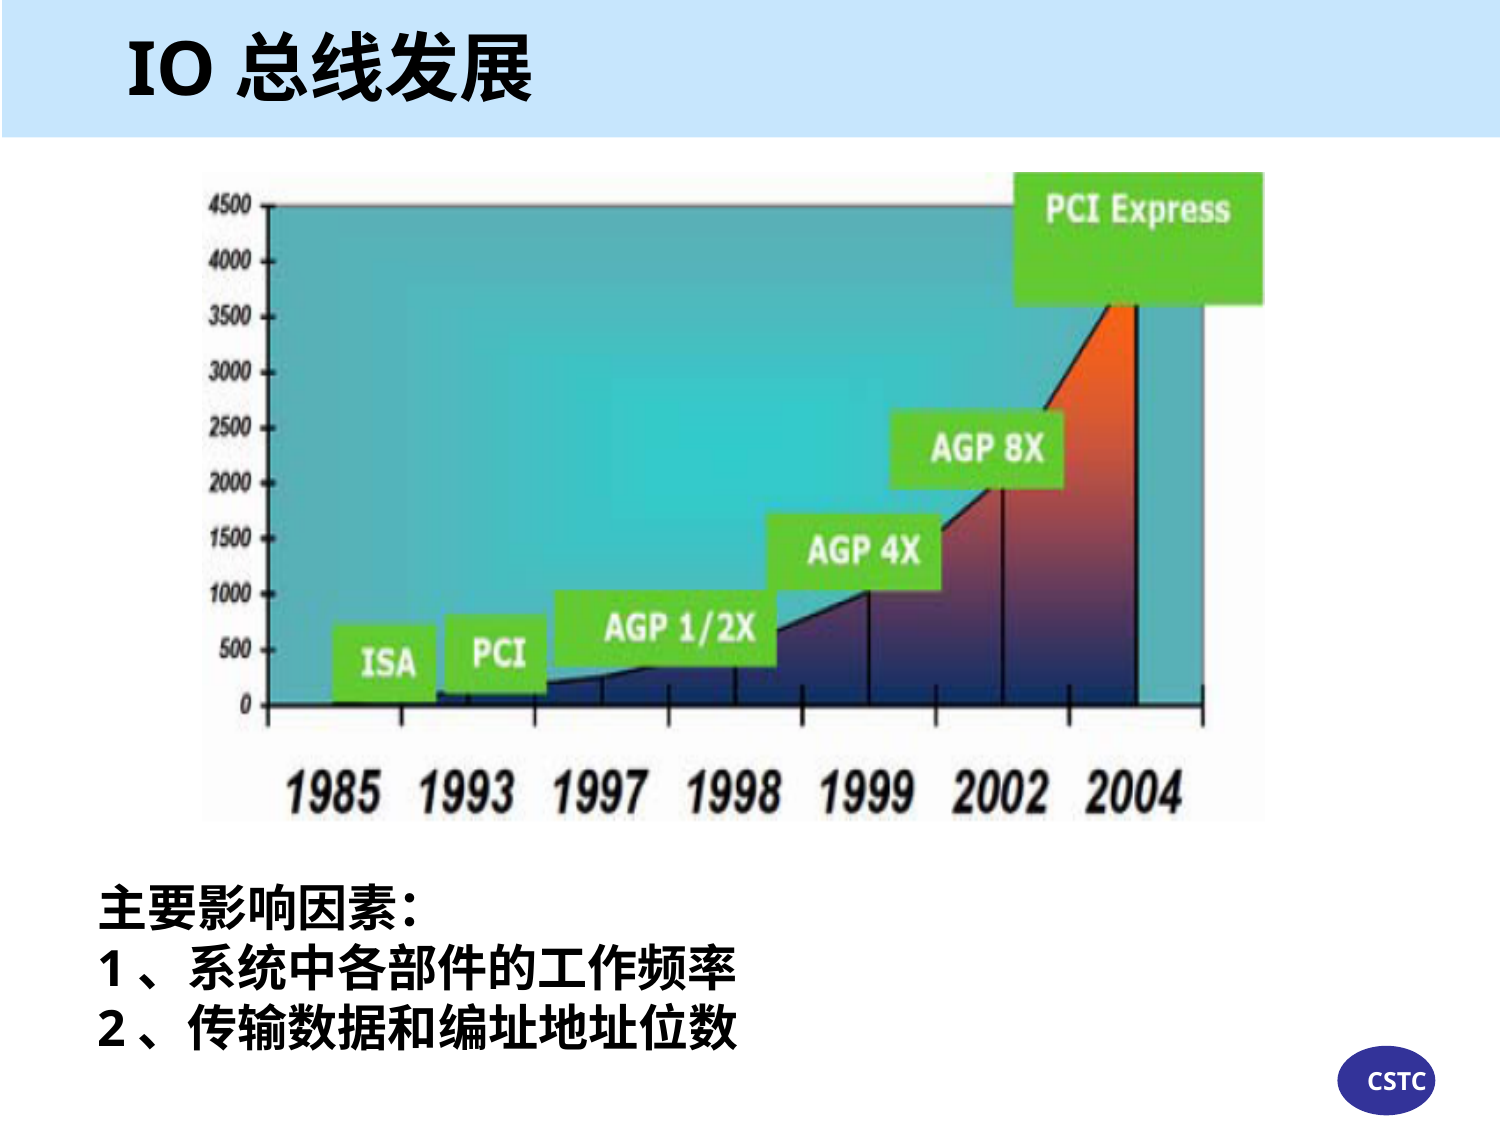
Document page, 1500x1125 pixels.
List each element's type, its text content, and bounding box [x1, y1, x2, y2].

picture [202, 172, 1265, 824]
title IO总线发展 [111, 0, 1388, 160]
text_box 主要影响因素： 1、系统中各部件的工作频率 2、传输数据和编址地址位数 [82, 869, 753, 1065]
